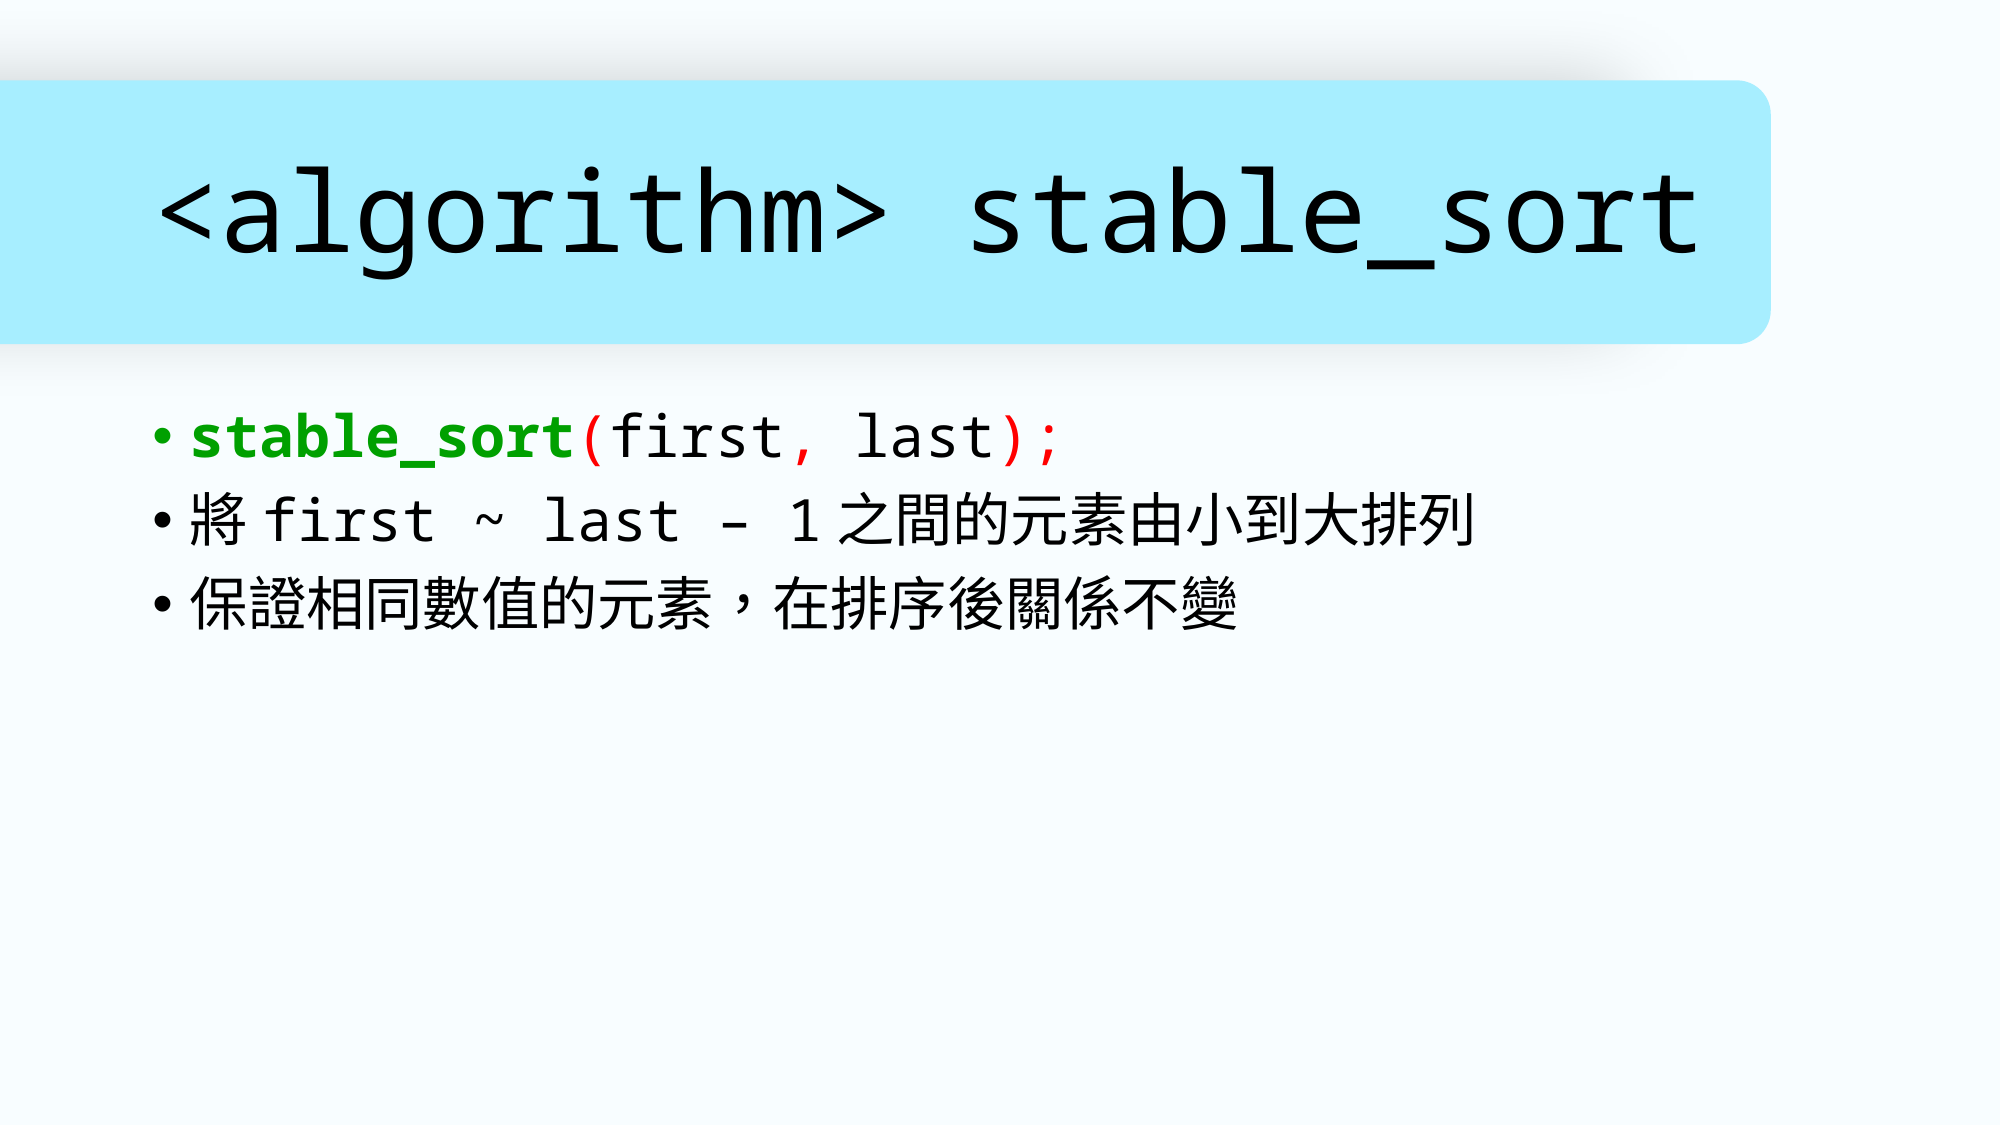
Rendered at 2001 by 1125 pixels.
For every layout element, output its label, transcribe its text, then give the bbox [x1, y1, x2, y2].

title <algorithm> stable_sort [137, 107, 1863, 325]
text_box [0, 79, 1771, 346]
list stable_sort(first, last); 將first ~ last – 1之間的元素由小到大排列 保證相同數值的元素，在排序後關係不變 [137, 399, 1863, 1014]
